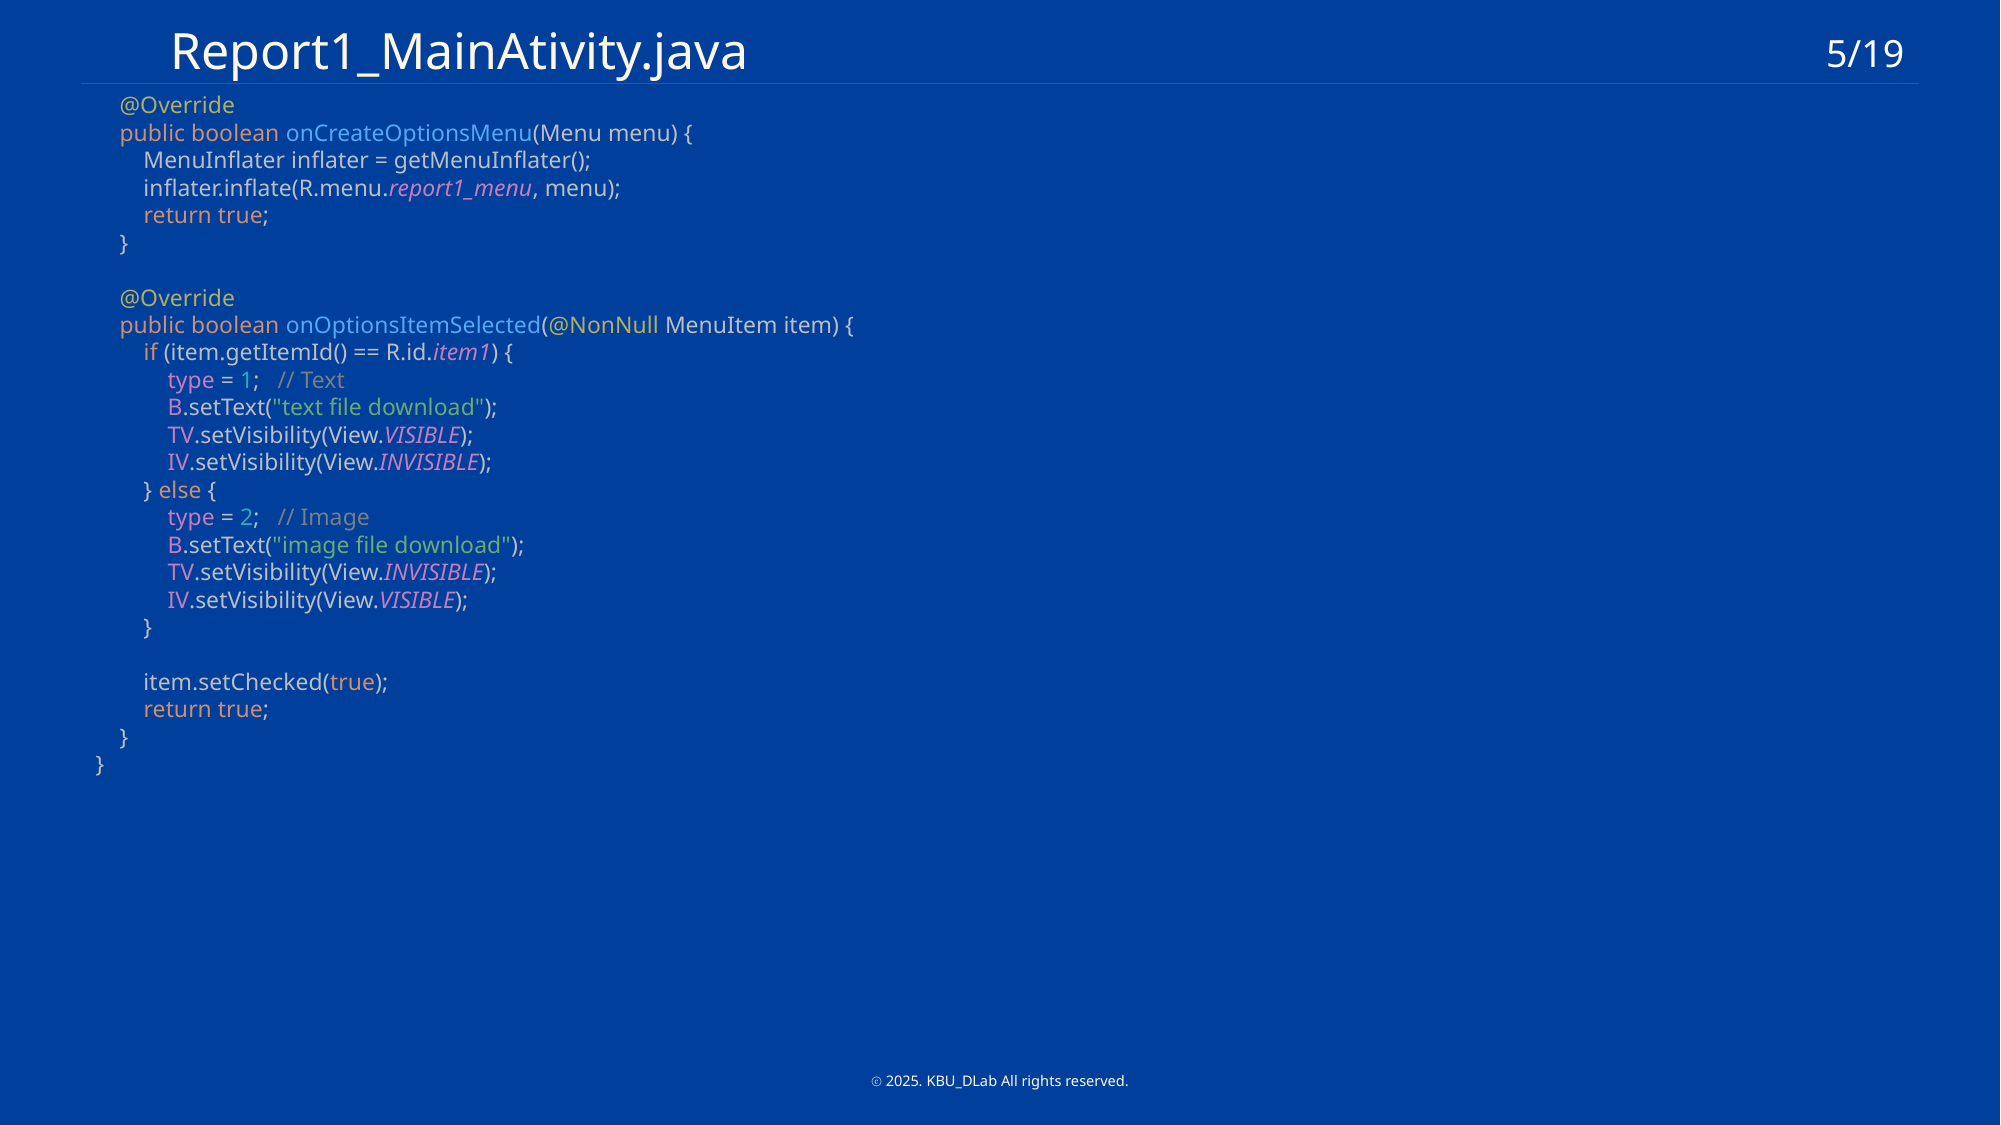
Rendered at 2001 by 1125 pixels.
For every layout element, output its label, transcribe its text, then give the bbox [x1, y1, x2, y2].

text_box 5/19 [1811, 22, 1920, 83]
text_box @Override public boolean onCreateOptionsMenu(Menu menu) { MenuInflater inflater = getMenuInflater(); inflater.inflate(R.menu.report1_menu, menu); return true; } @Override public boolean onOptionsItemSelected(@NonNull MenuItem item) { if (item.getItemId() == R.id.item1) { type = 1; // Text B.setText("text file download"); TV.setVisibility(View.VISIBLE); IV.setVisibility(View.INVISIBLE); } else { type = 2; // Image B.setText("image file download"); TV.setVisibility(View.INVISIBLE); IV.setVisibility(View.VISIBLE); } item.setChecked(true); return true; } } [80, 84, 1000, 785]
text_box Report1_MainAtivity.java [155, 0, 764, 83]
